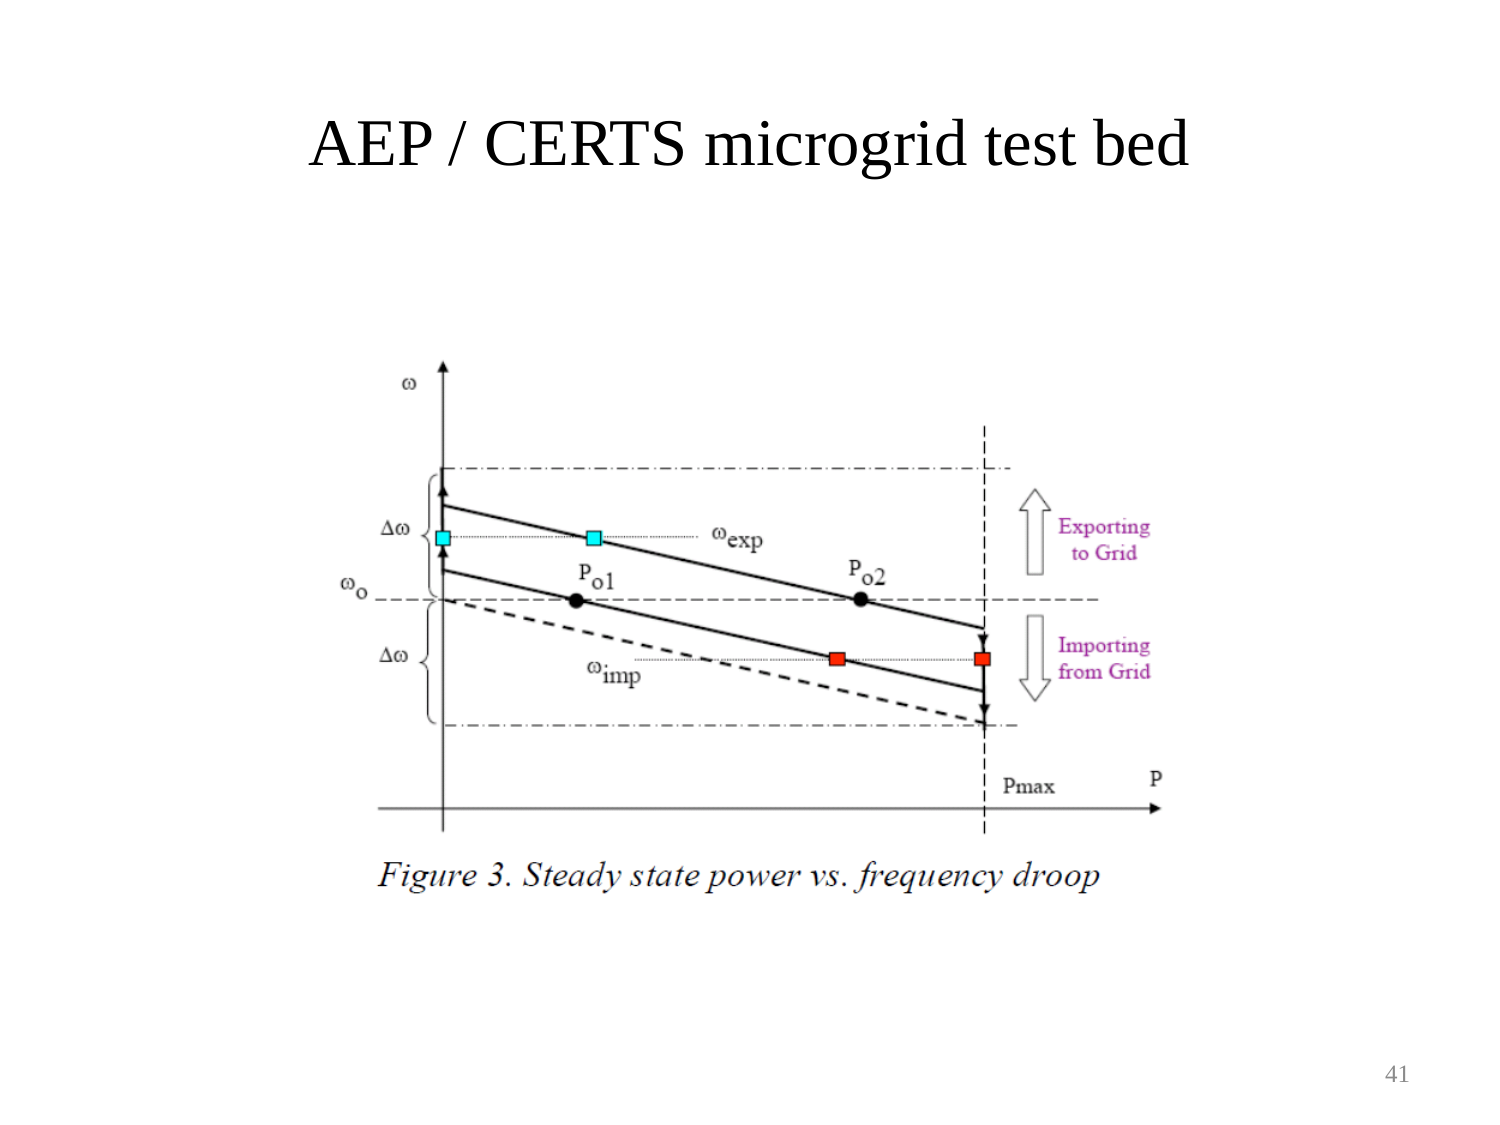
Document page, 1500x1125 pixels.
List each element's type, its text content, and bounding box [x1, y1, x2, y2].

slide_number 41 [1074, 1042, 1425, 1103]
title AEP / CERTS microgrid test bed [75, 45, 1425, 233]
picture [324, 337, 1188, 910]
